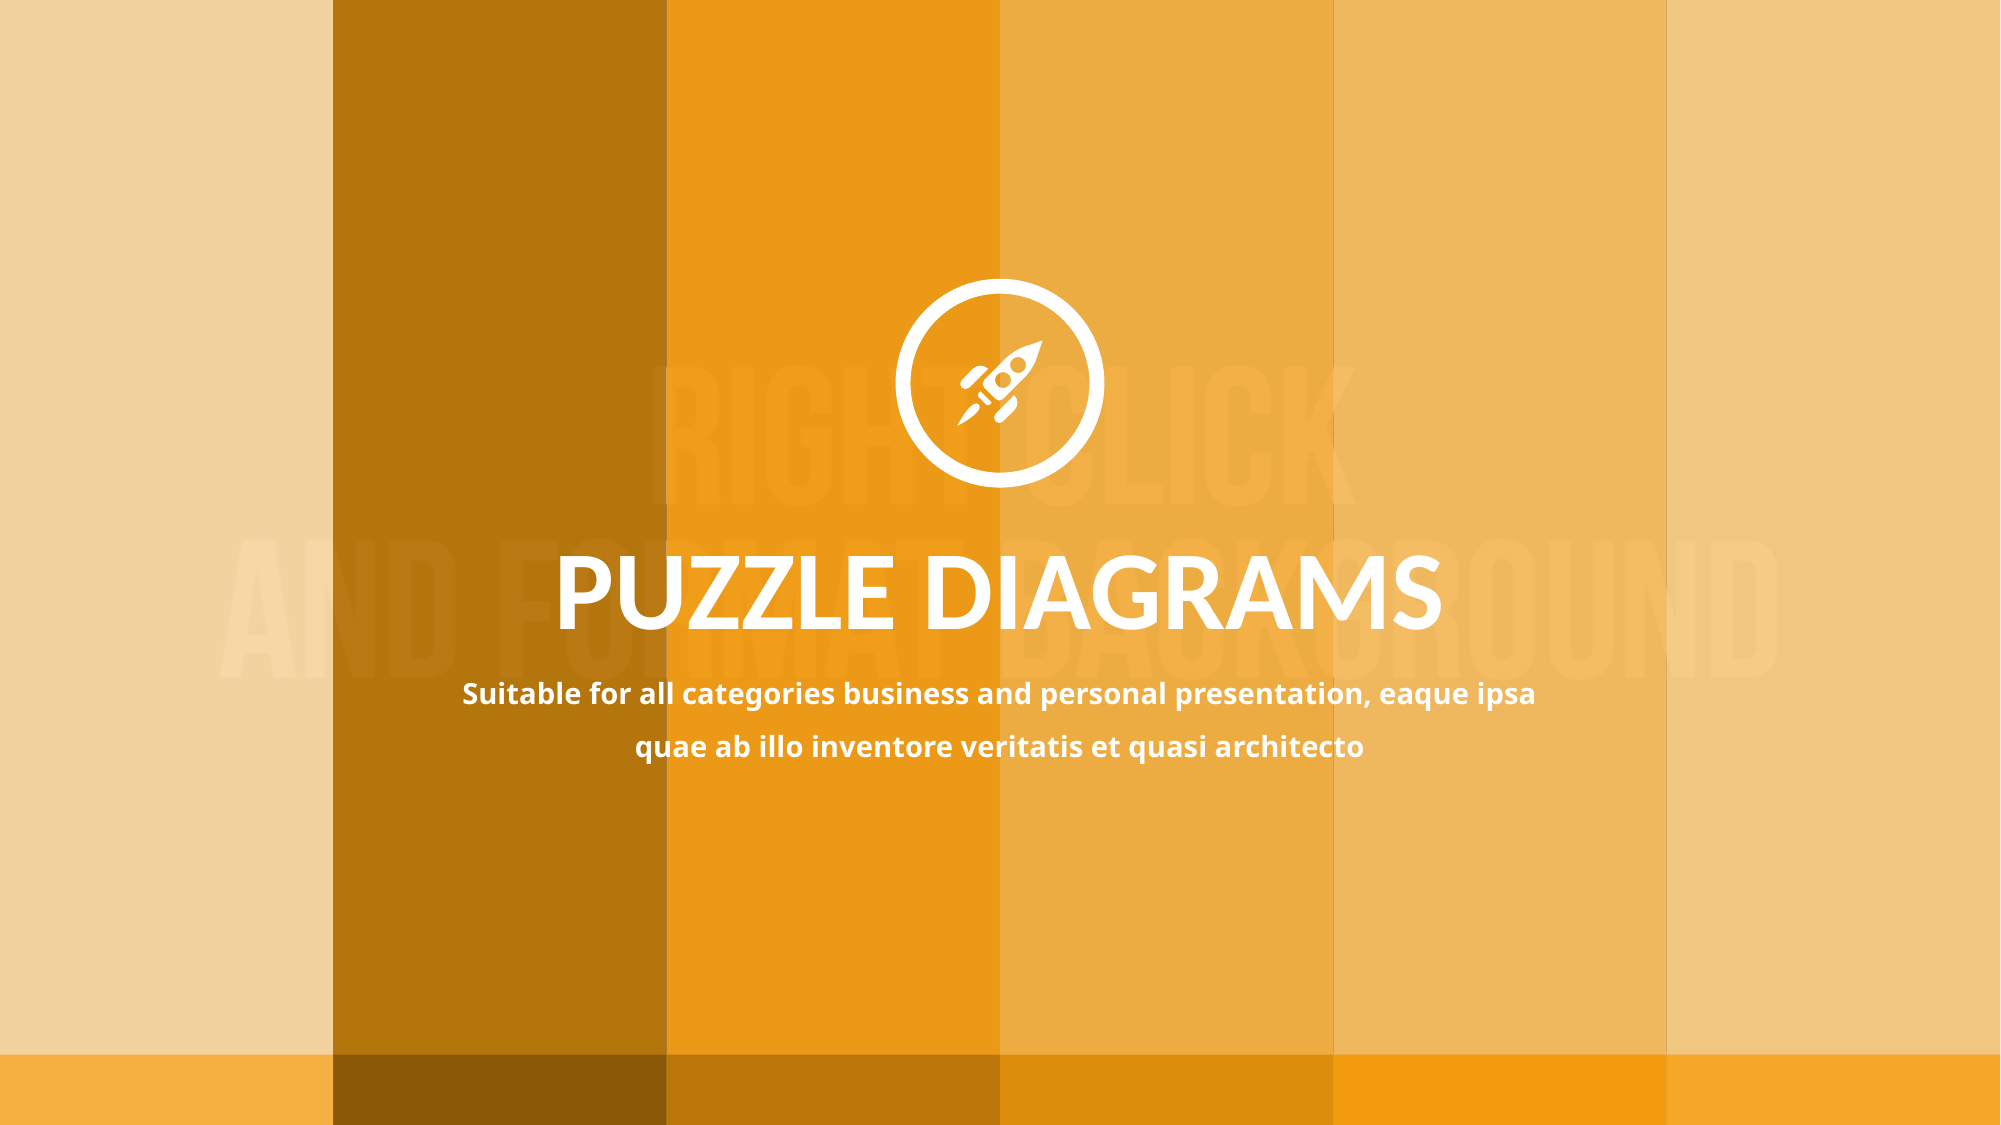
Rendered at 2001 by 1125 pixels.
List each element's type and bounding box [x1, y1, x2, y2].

text_box [0, 0, 2000, 1125]
